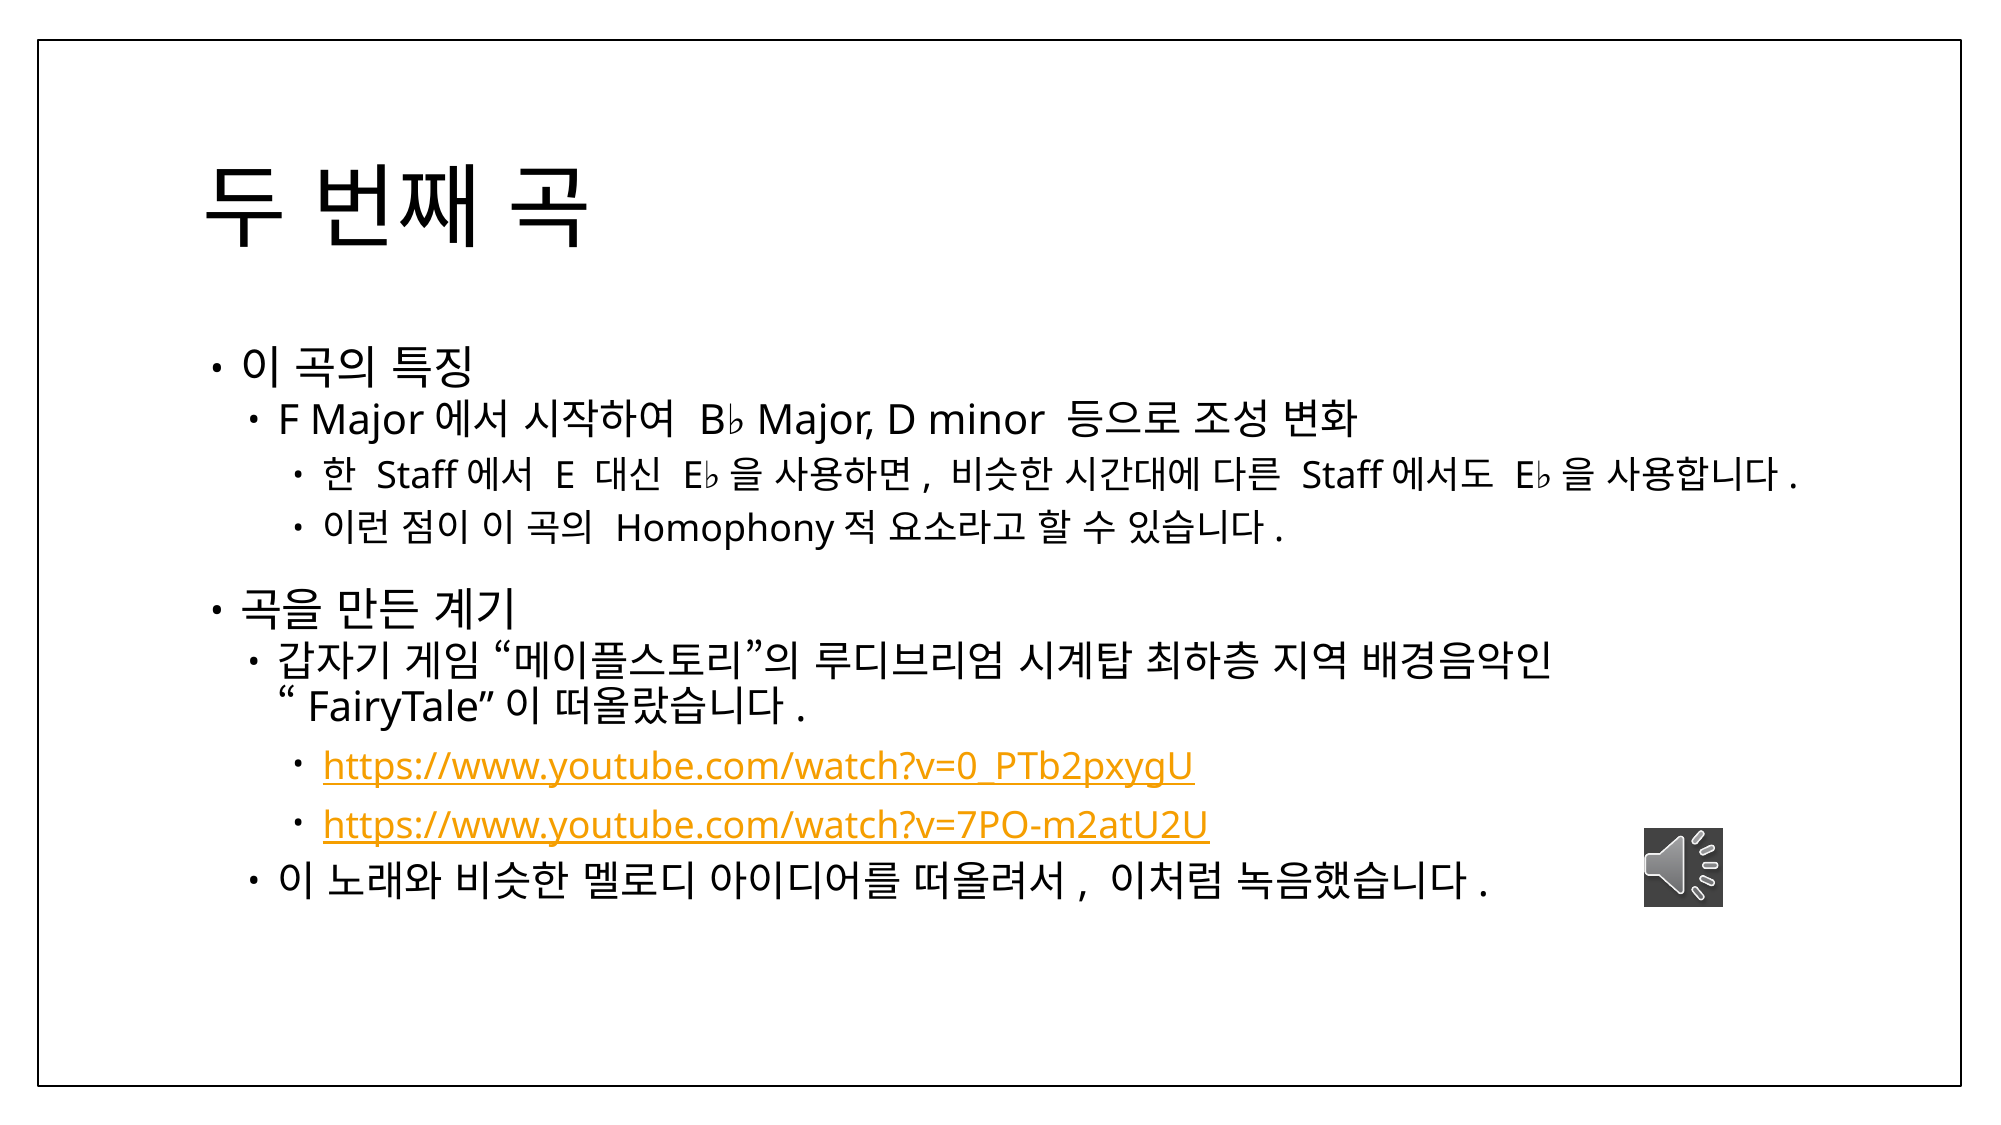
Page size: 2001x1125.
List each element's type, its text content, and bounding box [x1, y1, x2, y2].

title 두 번째 곡 [187, 99, 1808, 323]
picture [1643, 827, 1724, 908]
list 이 곡의 특징 F Major에서 시작하여 B♭ Major, D minor 등으로 조성 변화 한 Staff에서 E 대신 E♭을 사용하면, 비슷한 시간대에 다른 Staff에서도 E♭을 사용합니다. 이런 점이 이 곡의 Homophony적 요소라고 할 수 있습니다. 곡을 만든 계기 갑자기 게임 “메이플스토리”의 루디브리엄 시계탑 최하층 지역 배경음악인 “FairyTale”이 떠올랐습니다. https://www.youtube.com/watch?v=0_PTb2pxygU https://www.youtube.com/watch?v=7PO-m2atU2U 이 노래와 비슷한 멜로디 아이디어를 떠올려서, 이처럼 녹음했습니다. [187, 337, 1808, 1000]
